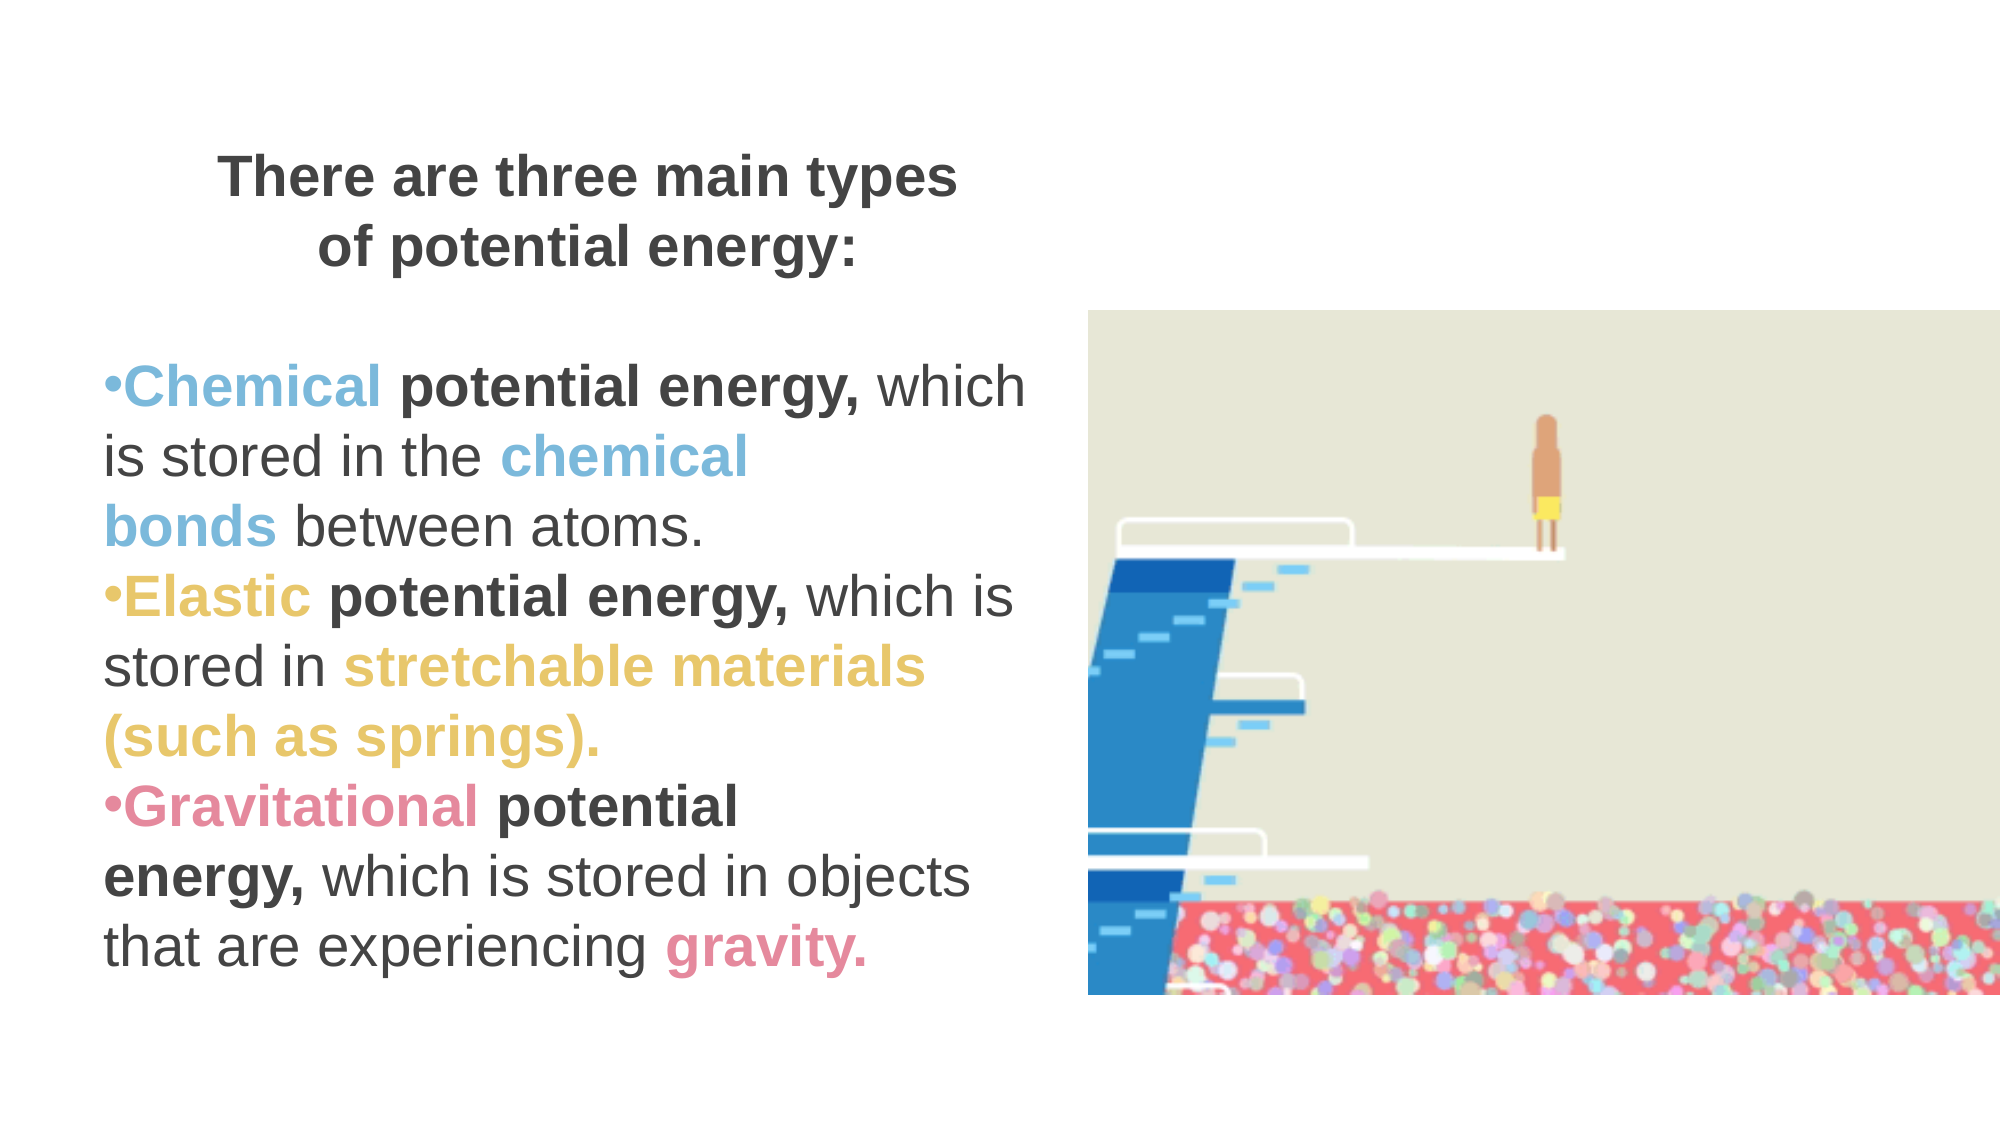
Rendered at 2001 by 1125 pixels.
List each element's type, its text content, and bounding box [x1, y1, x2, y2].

text_box There are three main types of potential energy: Chemical potential energy, which is stored in the chemical bonds between atoms. Elastic potential energy, which is stored in stretchable materials (such as springs). Gravitational potential energy, which is stored in objects that are experiencing gravity. [88, 130, 1089, 986]
picture [1088, 310, 2000, 995]
